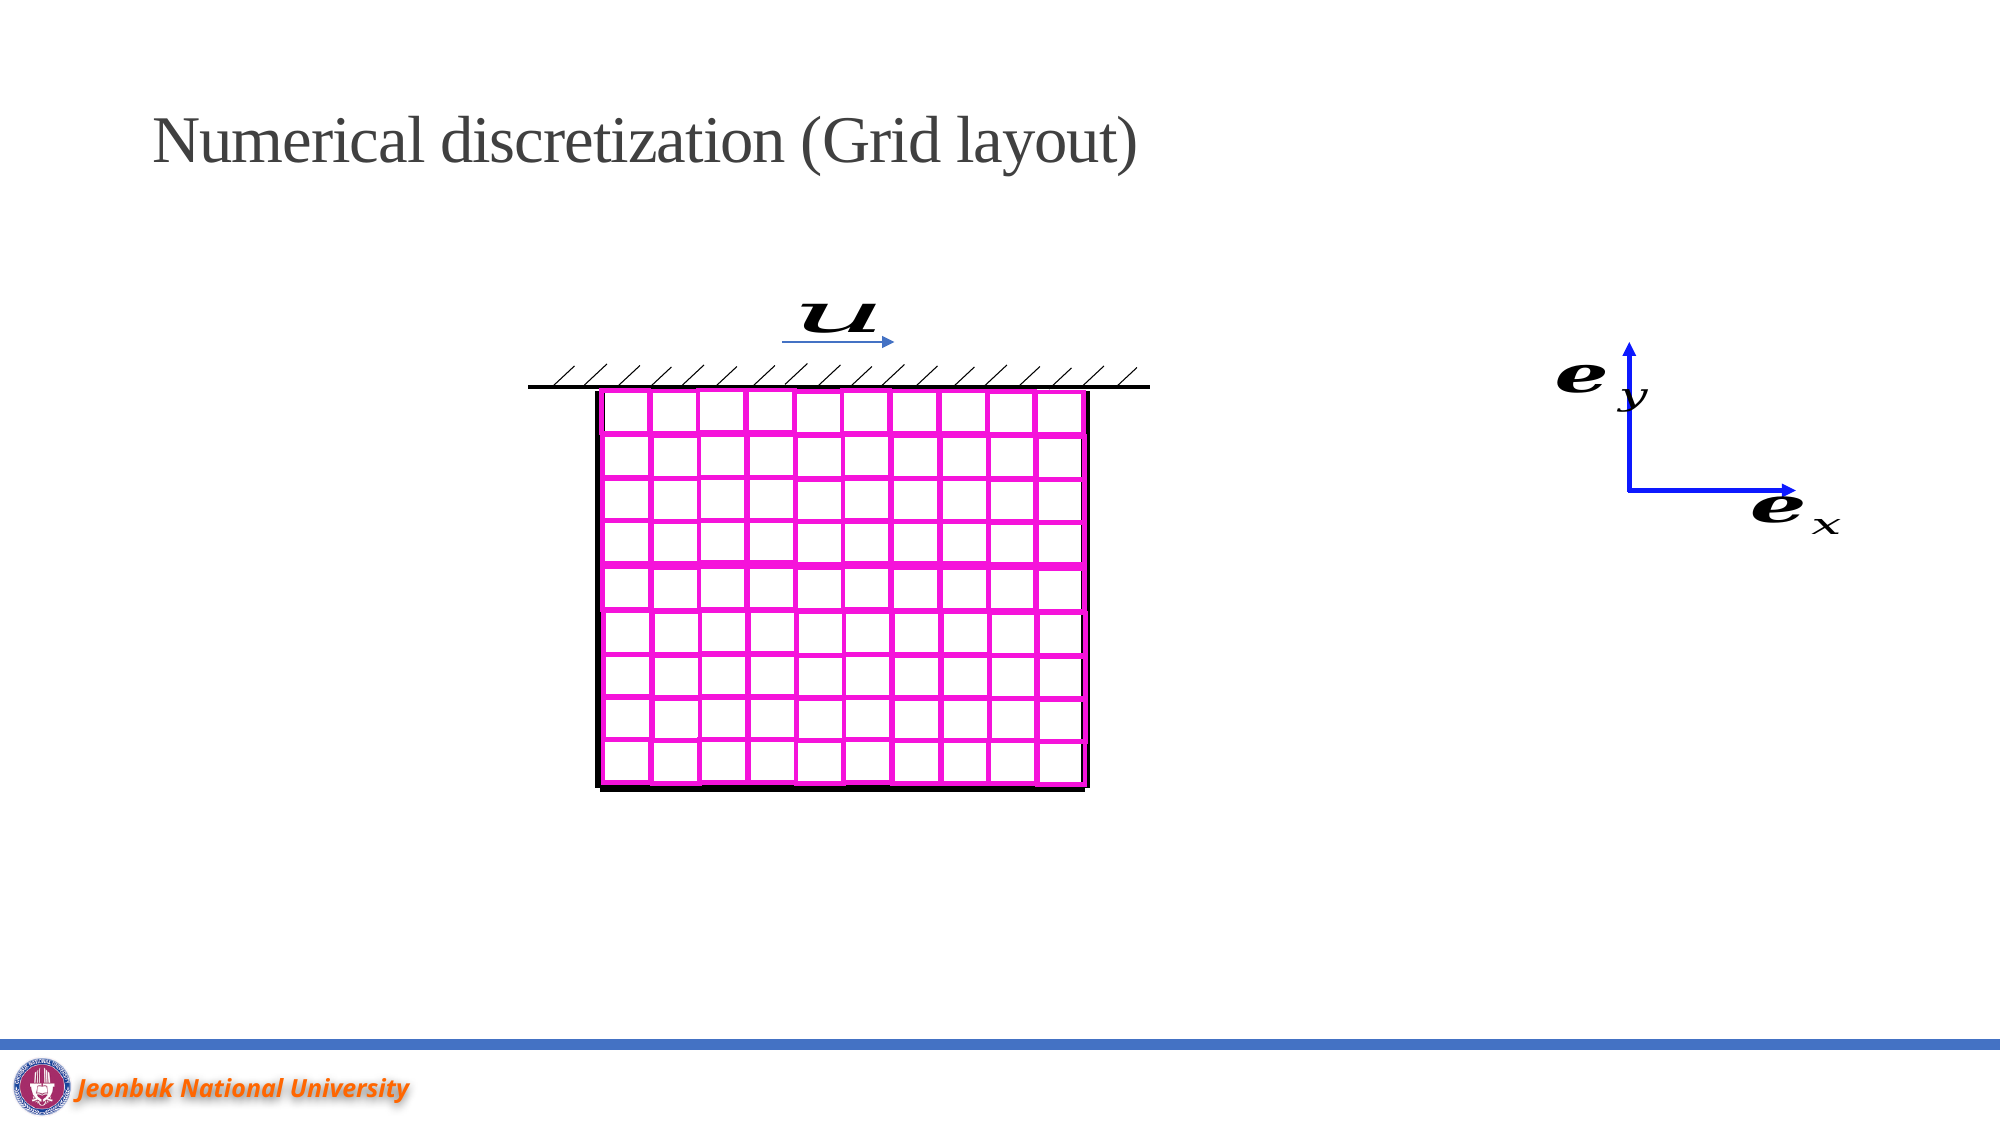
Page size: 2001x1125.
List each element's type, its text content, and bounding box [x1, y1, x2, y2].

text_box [599, 391, 1086, 788]
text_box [1554, 341, 1845, 541]
picture [9, 1054, 74, 1119]
text_box Numerical discretization (Grid layout) [137, 59, 1863, 184]
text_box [601, 389, 1086, 785]
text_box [528, 363, 1150, 389]
